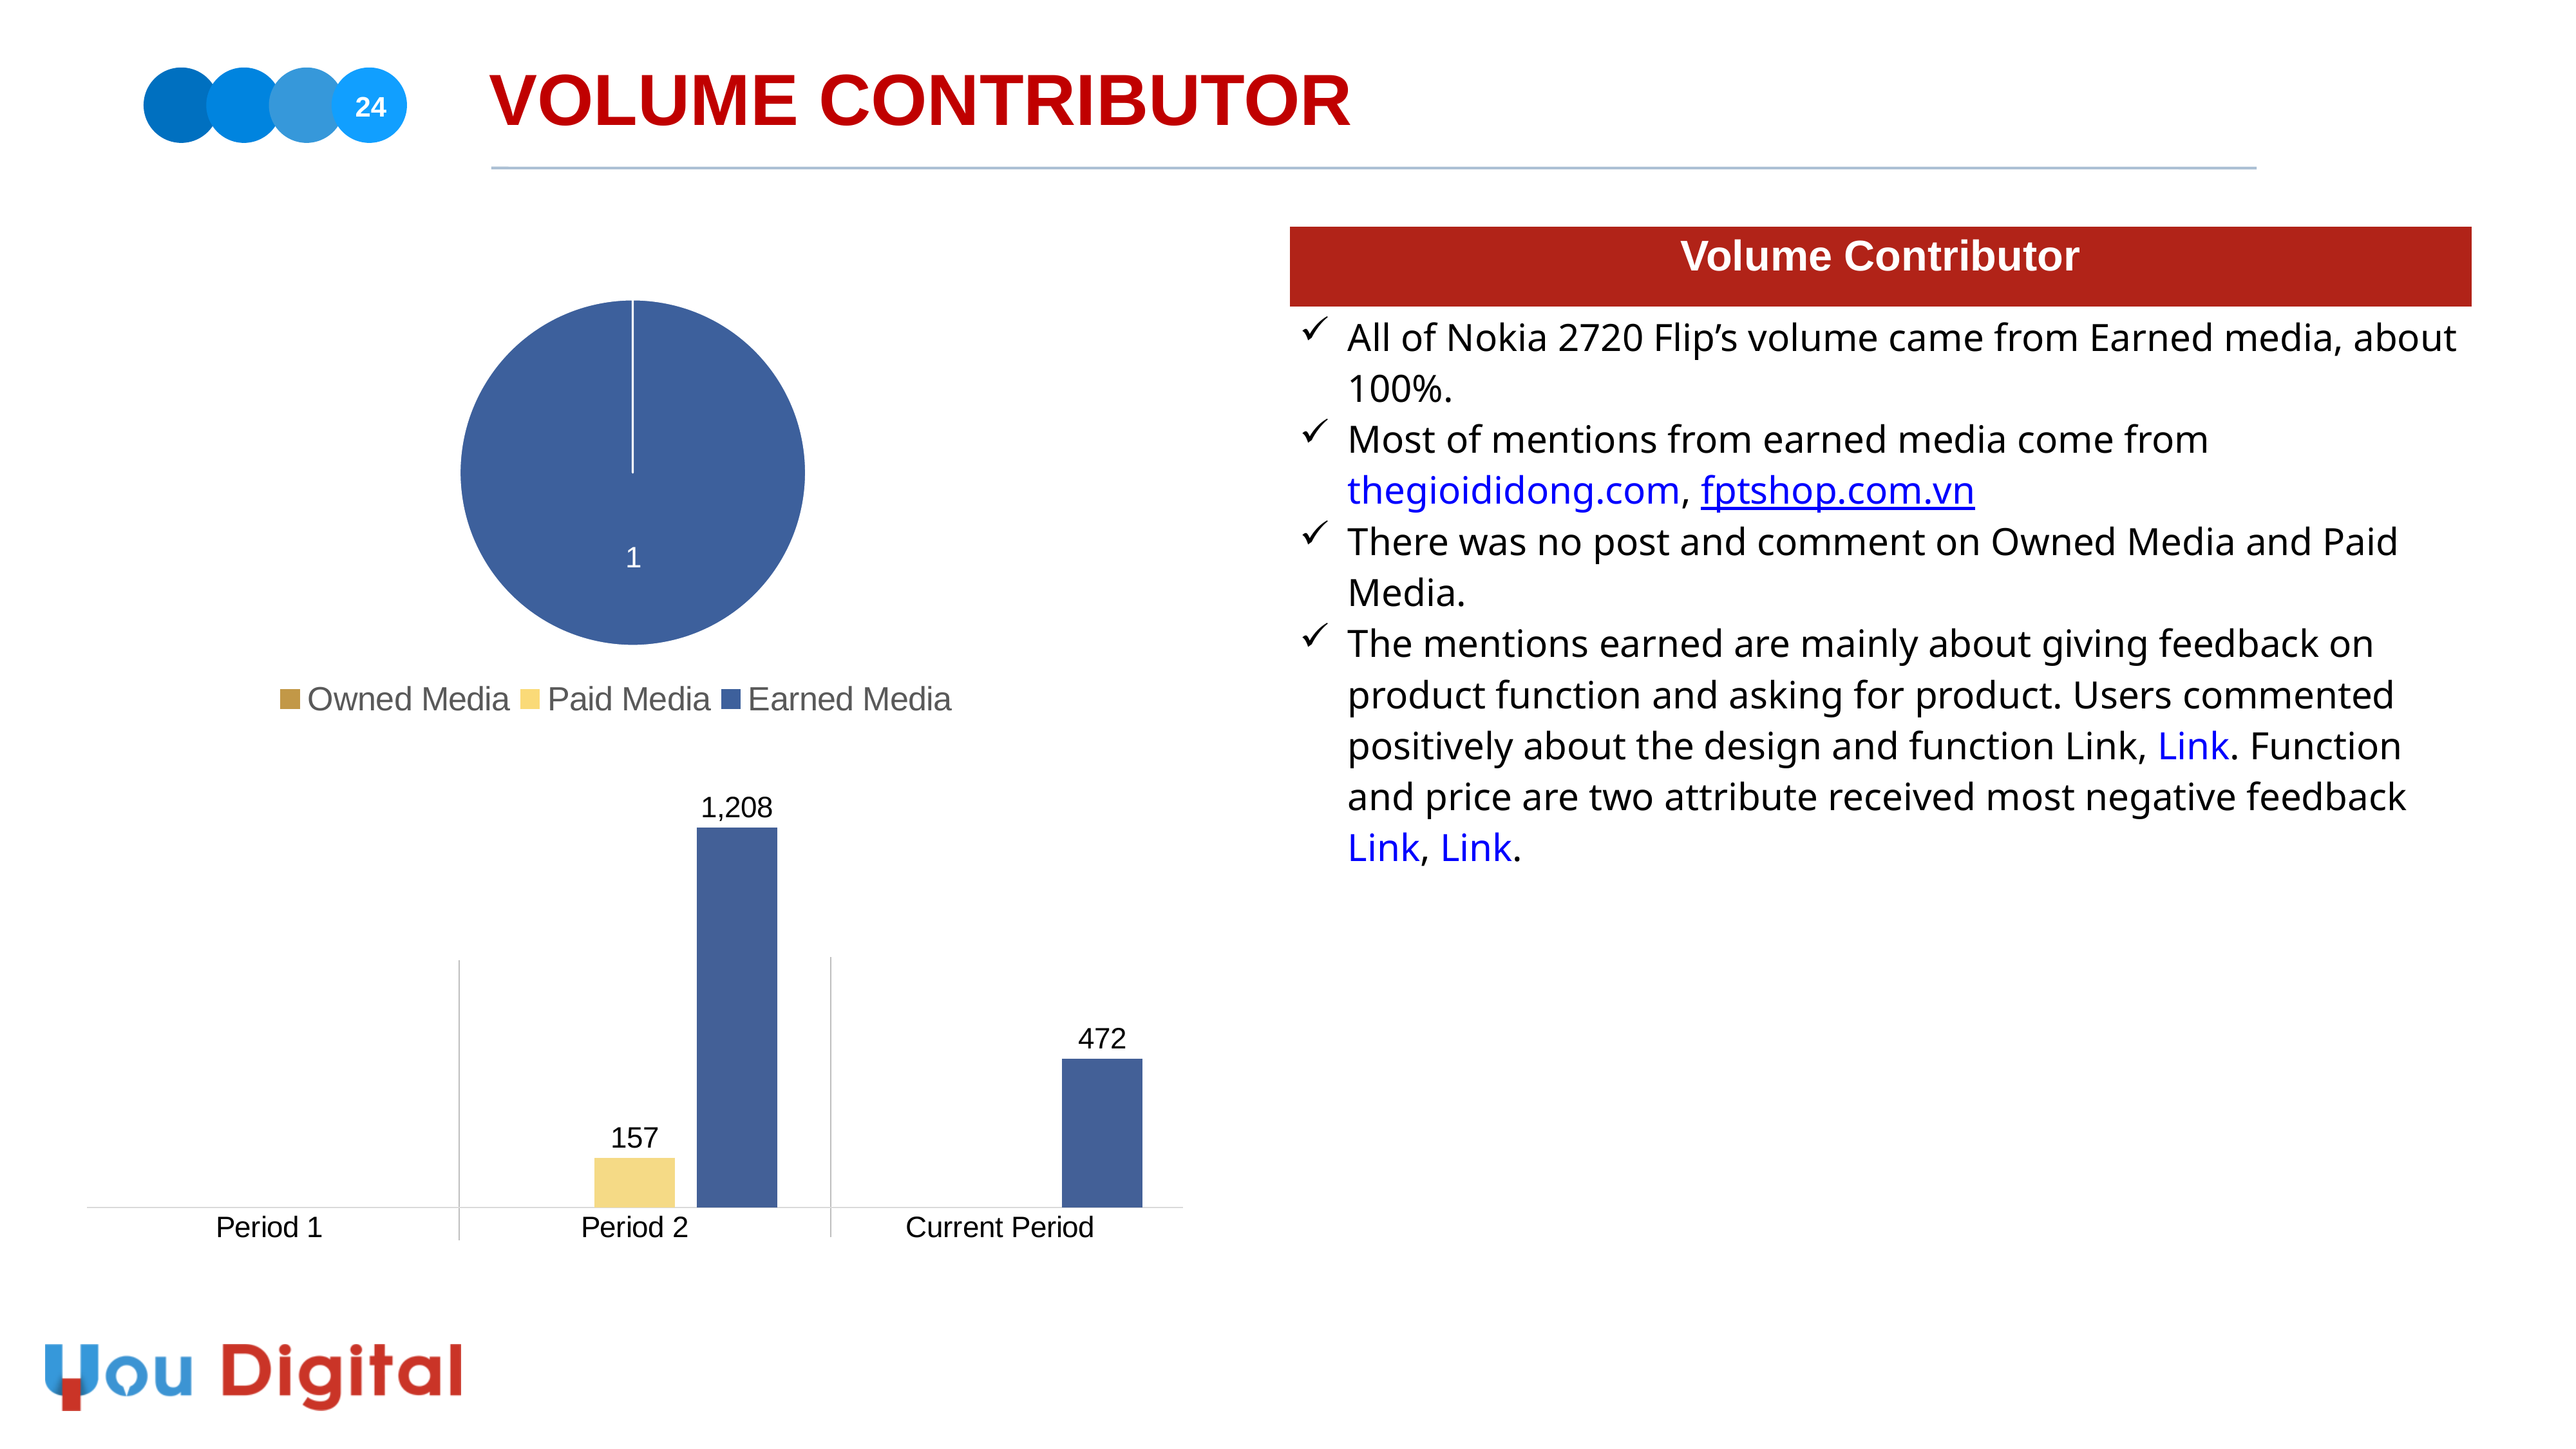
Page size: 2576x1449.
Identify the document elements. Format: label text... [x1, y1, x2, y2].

title VOLUME CONTRIBUTOR [483, 47, 2429, 167]
chart [64, 231, 1206, 1254]
picture [45, 1344, 461, 1411]
table_header Volume Contributor [1290, 227, 2472, 307]
slide_number 24 [348, 82, 394, 129]
table_cell All of Nokia 2720 Flip’s volume came from Earned media, about 100%. Most of mentions from earned media come from thegioididong.com, fptshop.com.vn There was no post and comment on Owned Media and Paid Media. The mentions earned are mainly about giving feedback on product function and asking for product. Users commented positively about the design and function Link, Link. Function and price are two attribute received most negative feedback Link, Link. [1290, 307, 2472, 1253]
